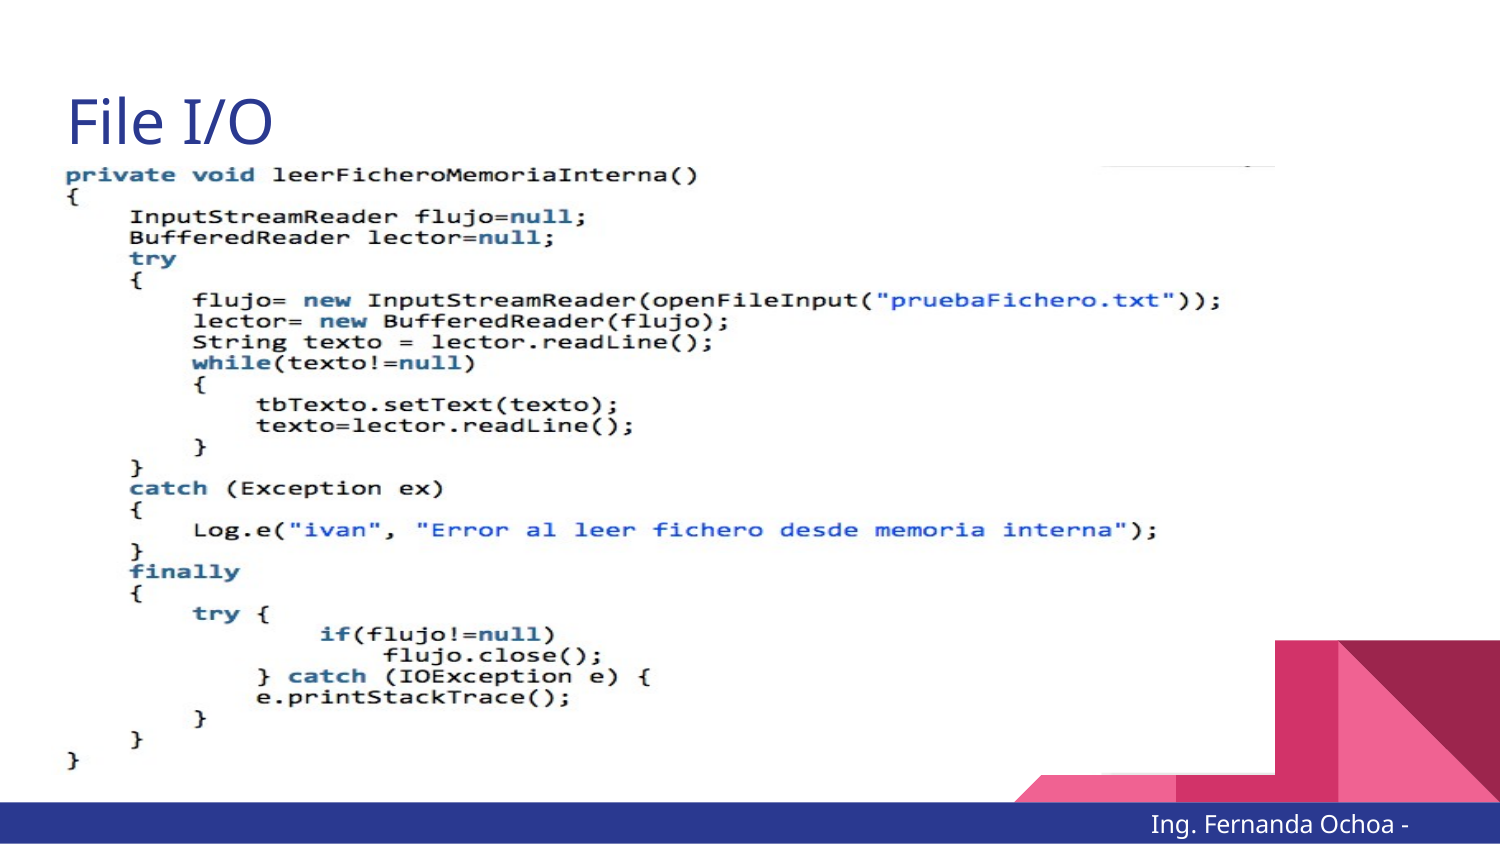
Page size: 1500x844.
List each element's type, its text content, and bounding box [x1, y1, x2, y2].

text_box Ing. Fernanda Ochoa - @imonsh [1148, 808, 1500, 844]
title File I/O [51, 67, 1449, 167]
text_box [51, 166, 1275, 775]
